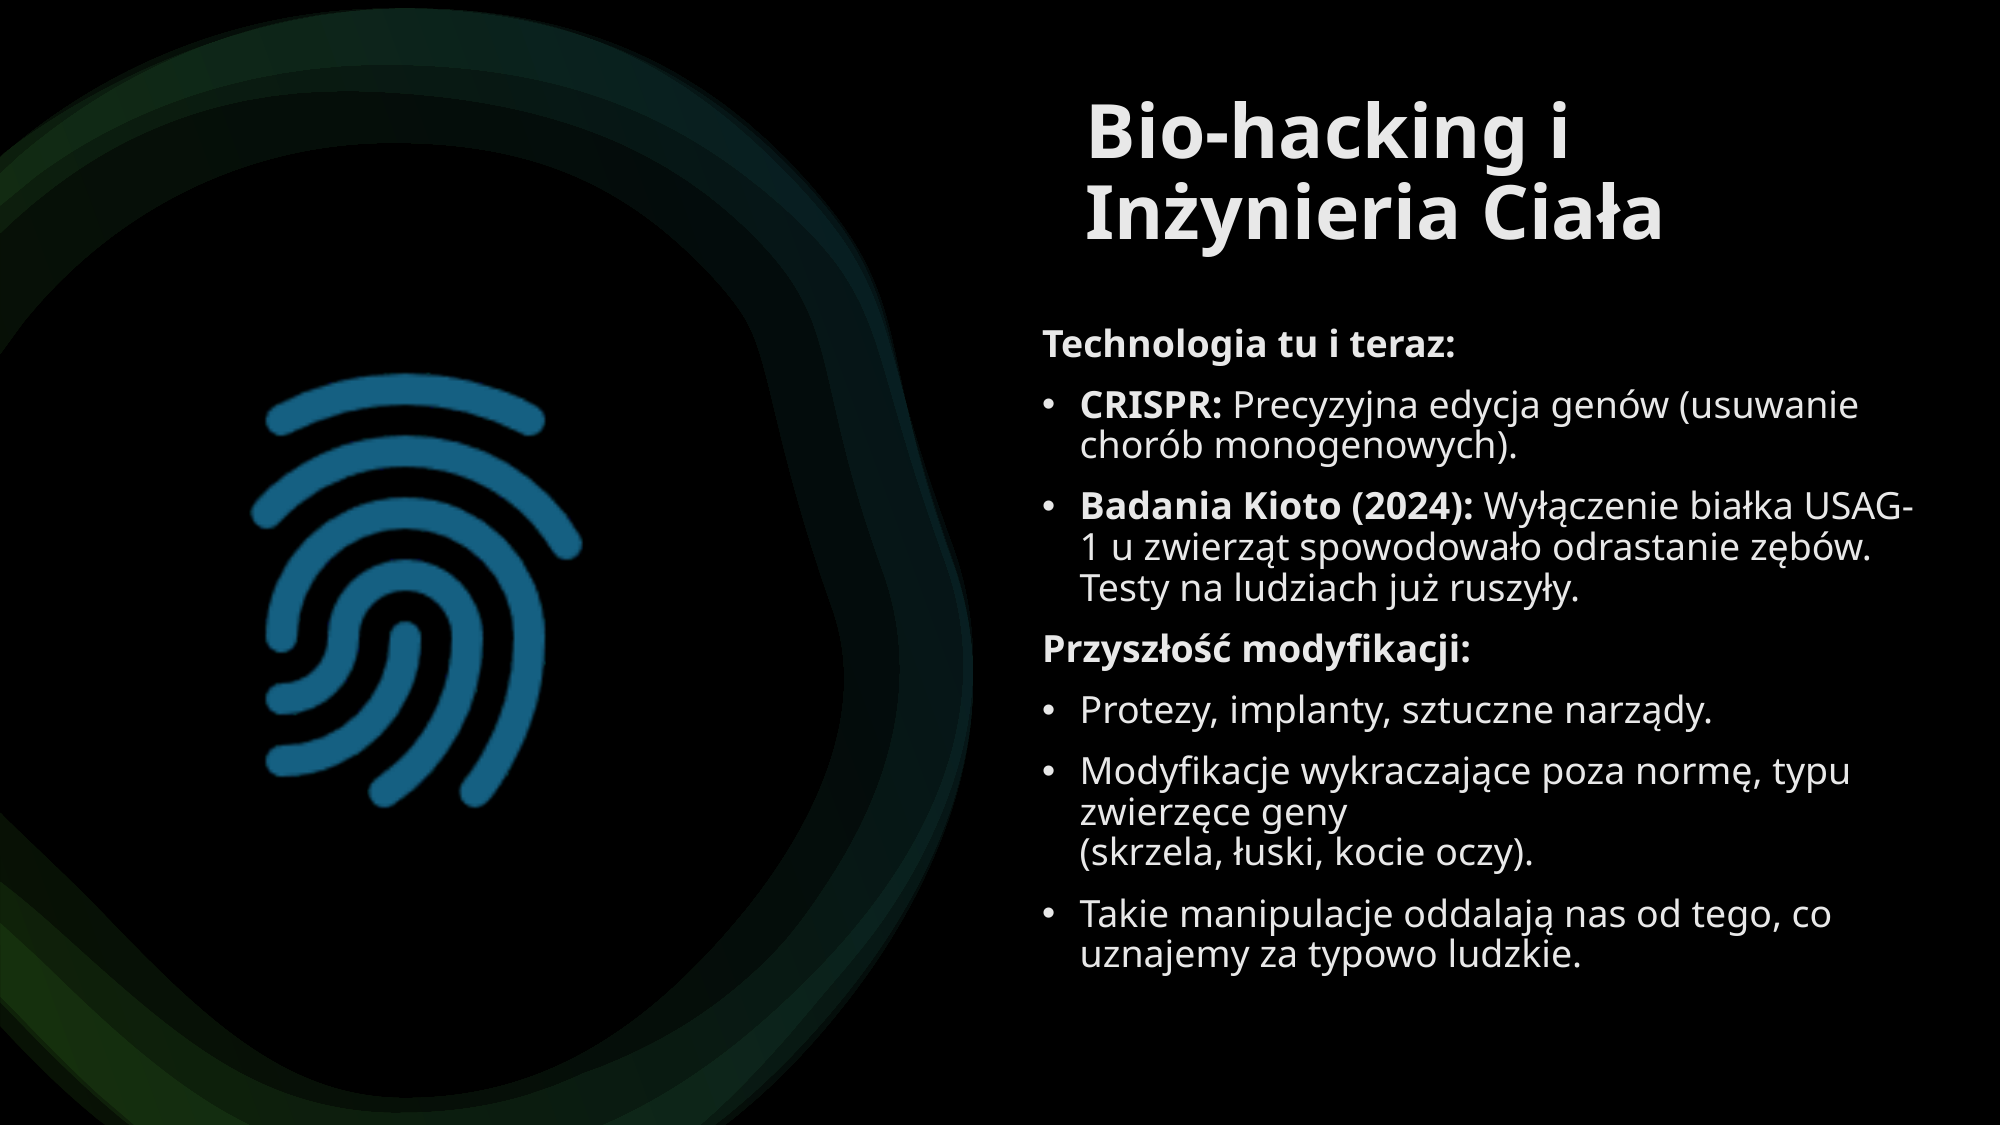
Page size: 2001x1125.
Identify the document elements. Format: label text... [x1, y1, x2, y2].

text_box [0, 8, 974, 1125]
title Bio-hacking i Inżynieria Ciała [1070, 55, 1888, 275]
list Technologia tu i teraz: CRISPR: Precyzyjna edycja genów (usuwanie chorób monogenowych). Badania Kioto (2024): Wyłączenie białka USAG-1 u zwierząt spowodowało odrastanie zębów. Testy na ludziach już ruszyły. Przyszłość modyfikacji: Protezy, implanty, sztuczne narządy. Modyfikacje wykraczające poza normę, typu zwierzęce geny (skrzela, łuski, kocie oczy). Takie manipulacje oddalają nas od tego, co uznajemy za typowo ludzkie. [1027, 275, 1936, 1087]
text_box [0, 0, 2000, 1125]
